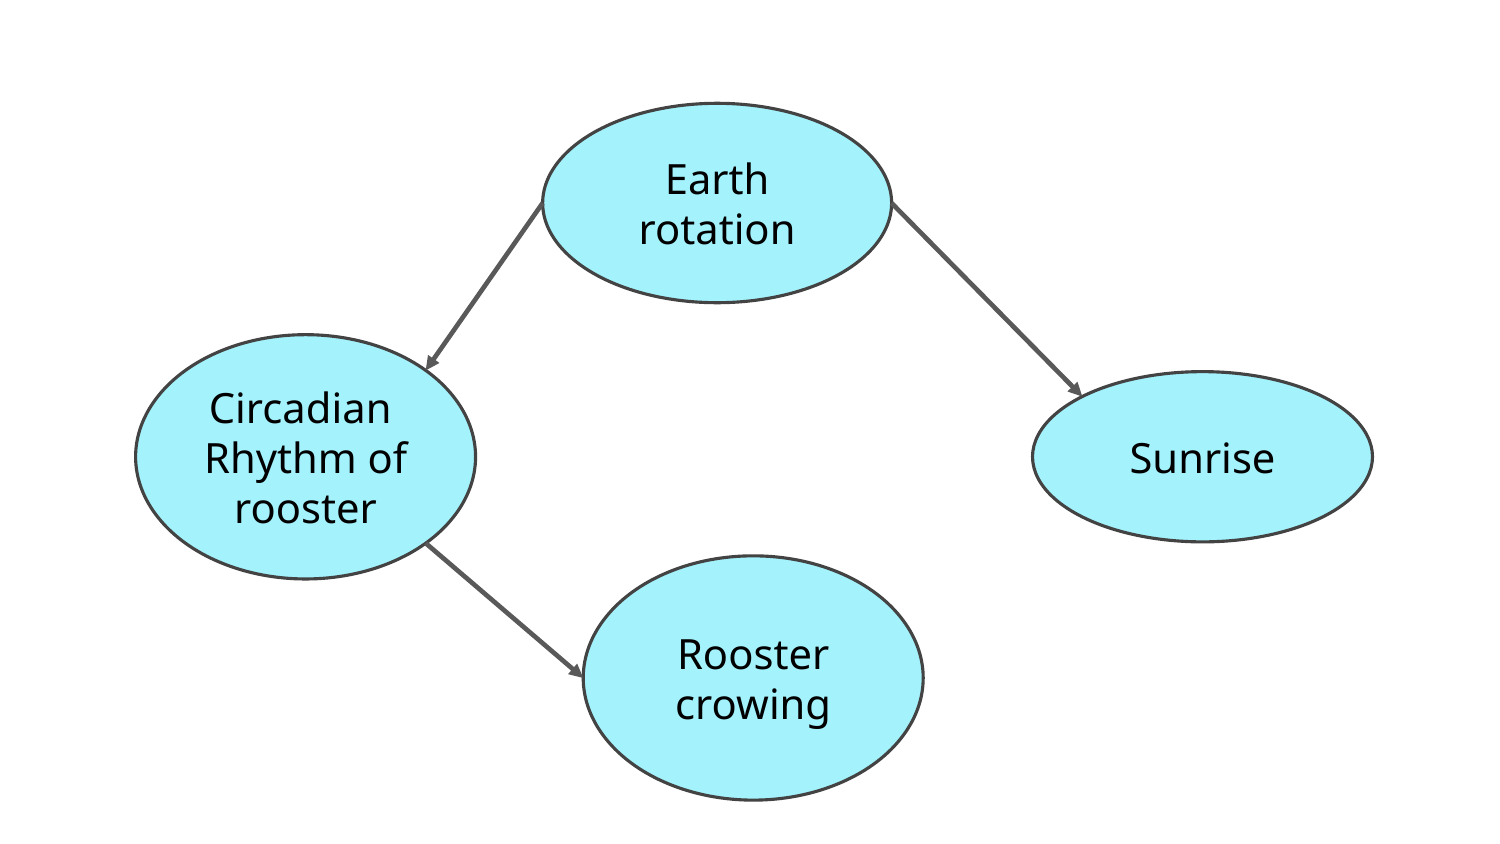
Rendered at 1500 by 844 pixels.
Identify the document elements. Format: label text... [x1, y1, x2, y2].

text_box Rooster crowing [583, 555, 924, 801]
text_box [891, 202, 1083, 397]
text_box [425, 202, 543, 371]
text_box Earth rotation [542, 103, 892, 303]
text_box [425, 542, 584, 679]
text_box Circadian Rhythm of rooster [135, 334, 476, 579]
text_box Sunrise [1032, 371, 1373, 542]
